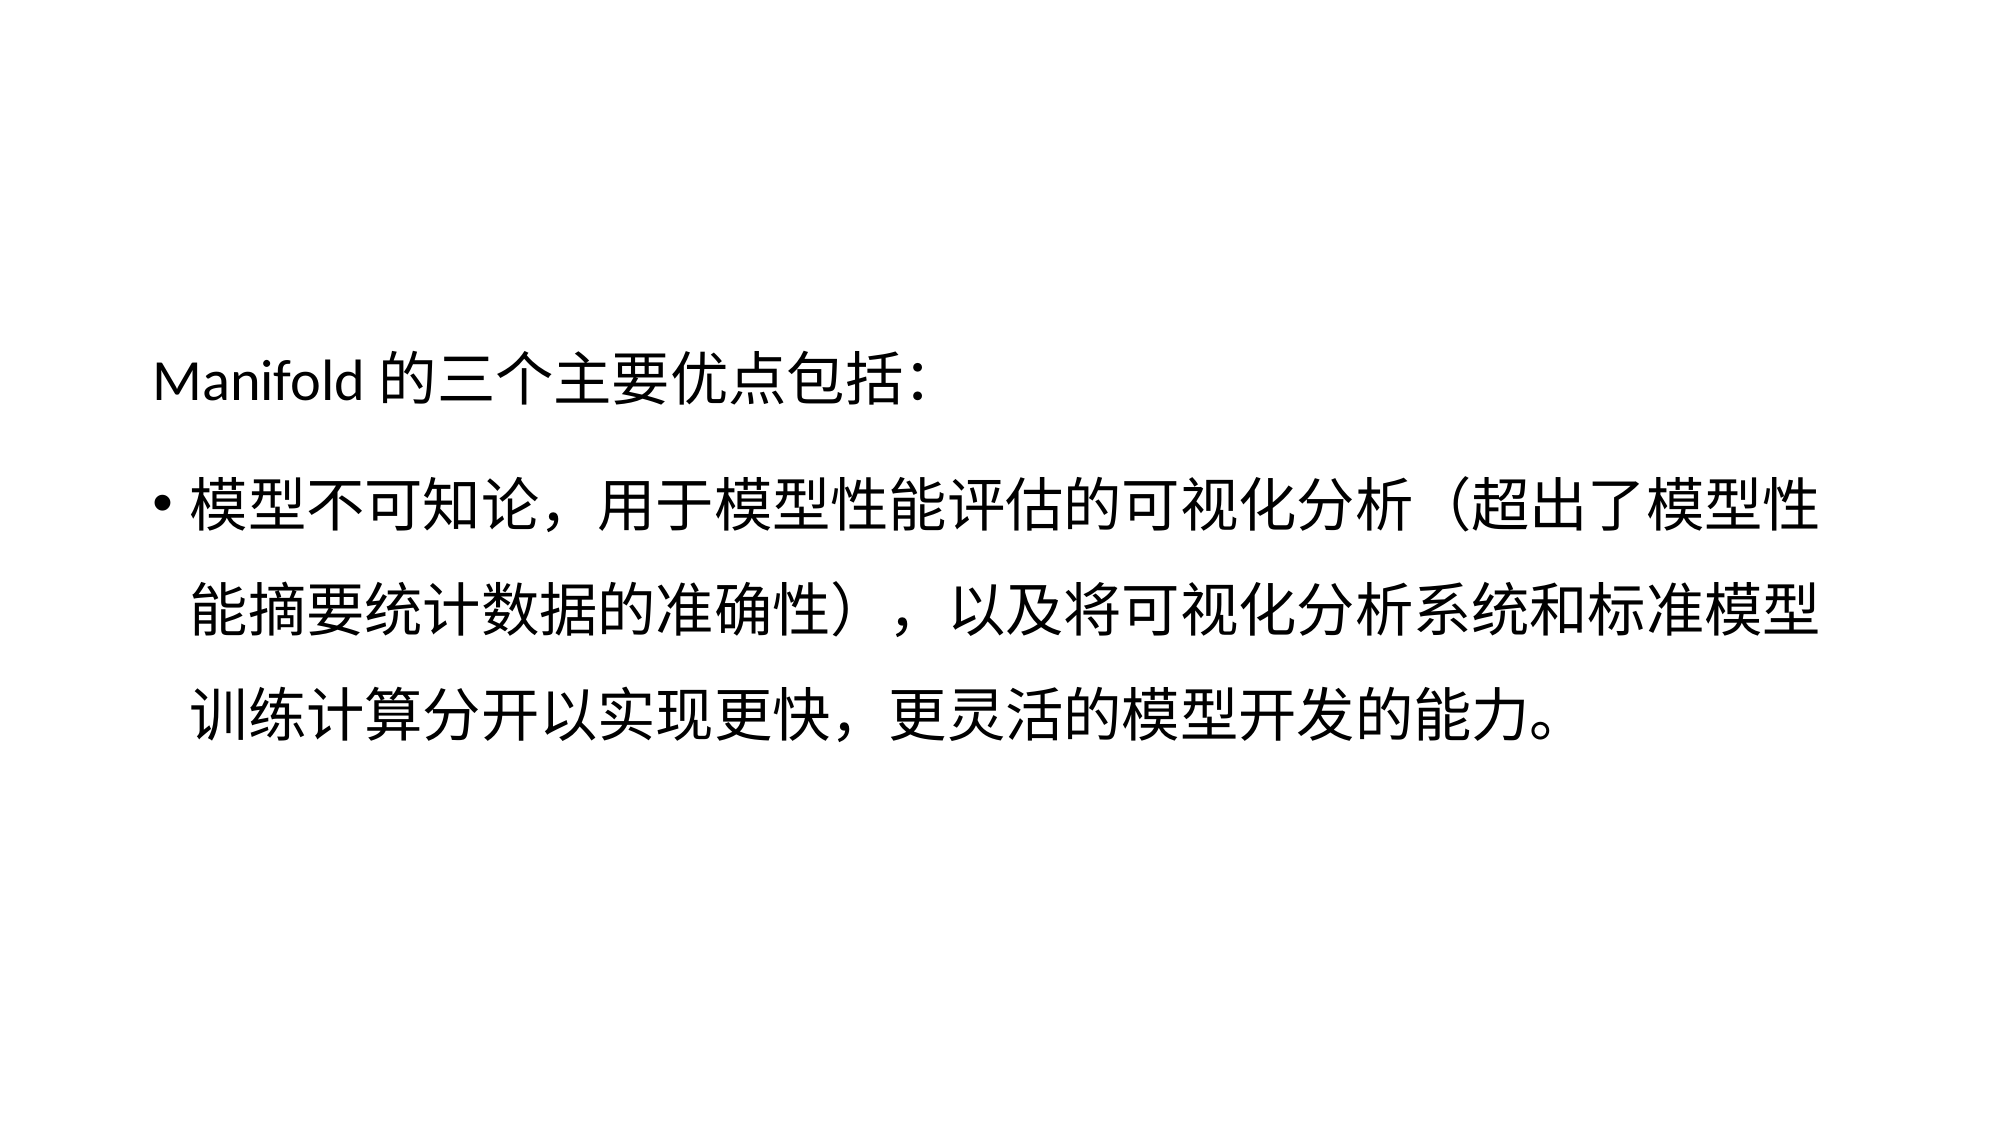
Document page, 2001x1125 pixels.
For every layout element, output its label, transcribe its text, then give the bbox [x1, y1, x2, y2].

list Manifold的三个主要优点包括： 模型不可知论，用于模型性能评估的可视化分析（超出了模型性能摘要统计数据的准确性），以及将可视化分析系统和标准模型训练计算分开以实现更快，更灵活的模型开发的能力。 [137, 299, 1863, 1014]
